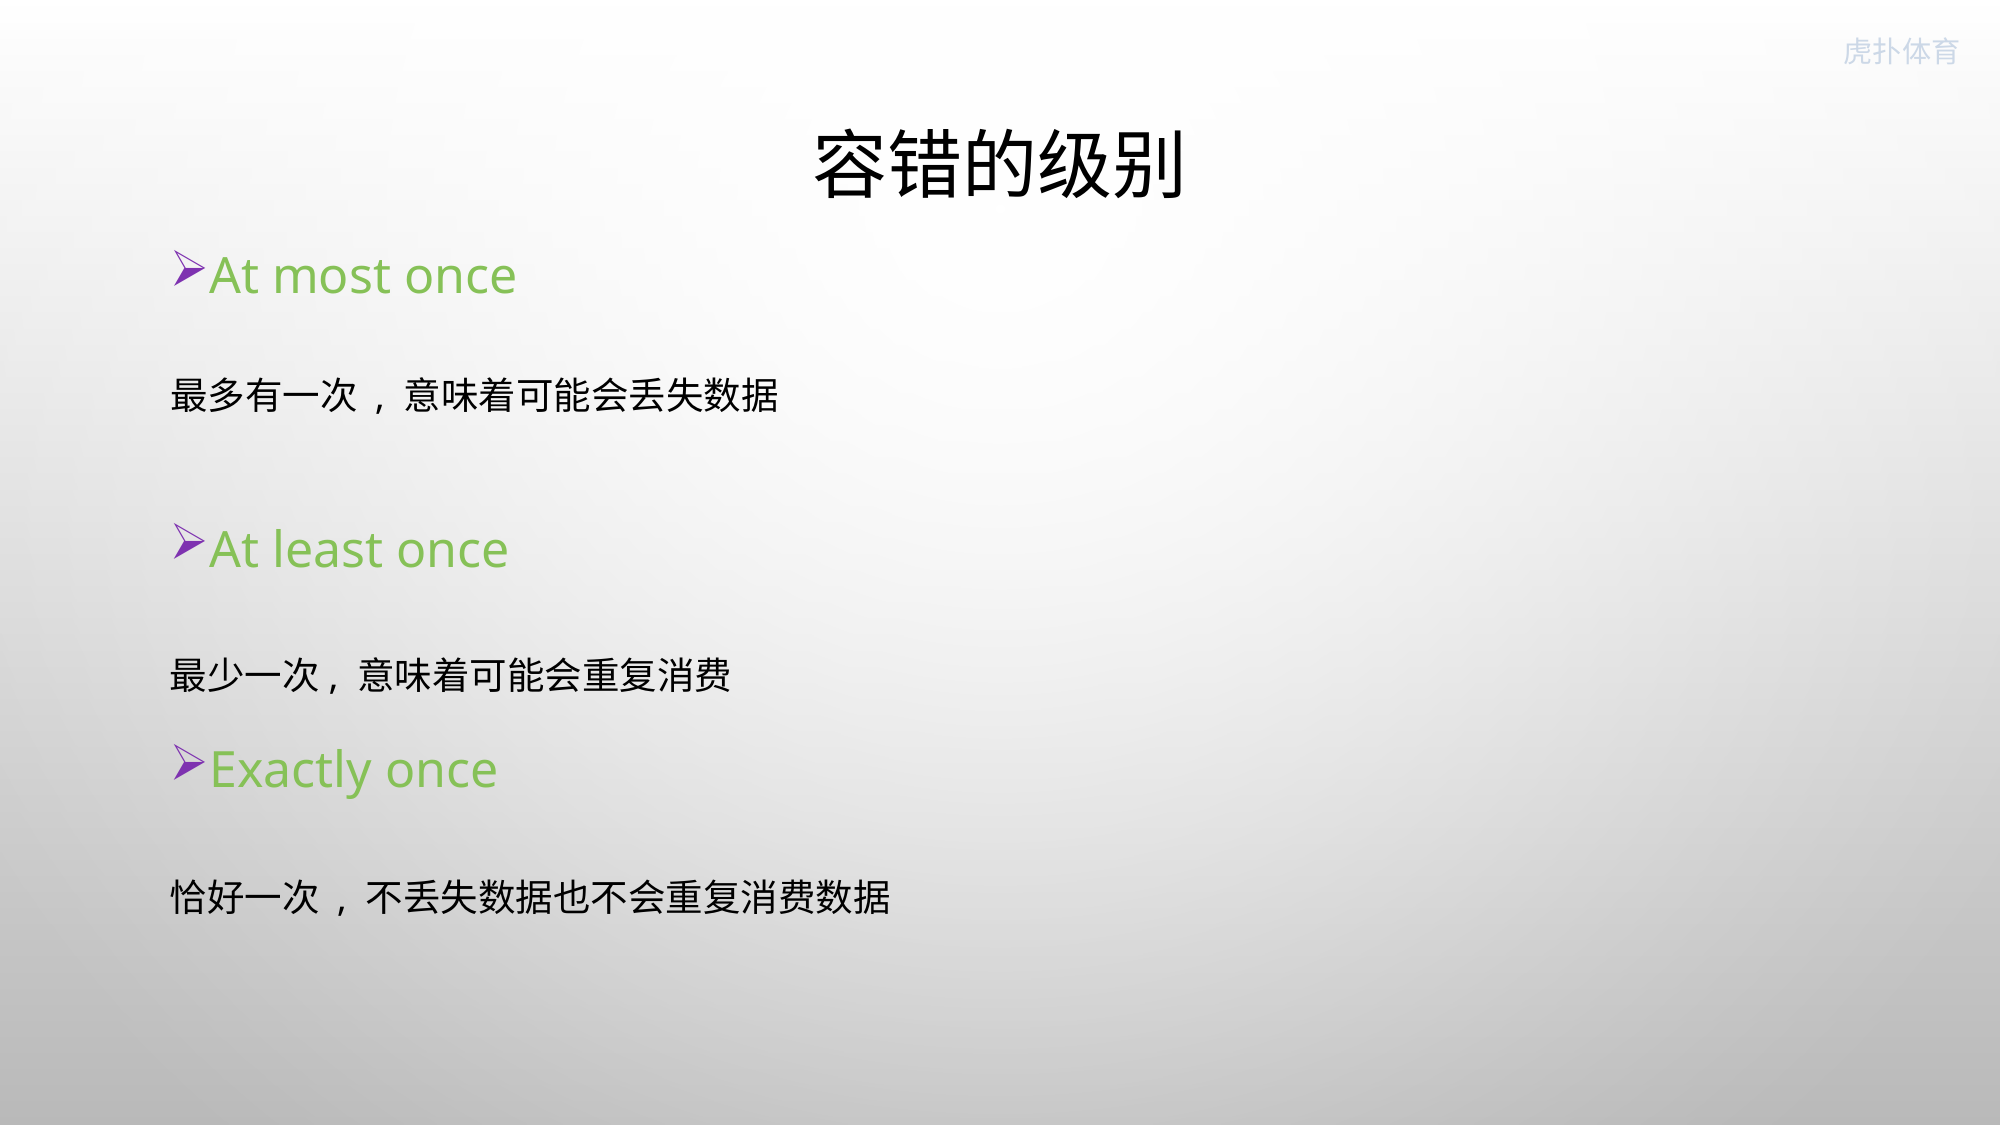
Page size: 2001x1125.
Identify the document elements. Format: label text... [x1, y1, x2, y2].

text_box 恰好一次 , 不丢失数据也不会重复消费数据 [154, 866, 1091, 927]
text_box 最少一次, 意味着可能会重复消费 [154, 644, 940, 705]
list At most once [154, 242, 1880, 330]
title 容错的级别 [137, 59, 1863, 278]
picture [0, 0, 2000, 1125]
text_box 最多有一次 , 意味着可能会丢失数据 [155, 364, 1087, 425]
text_box Exactly once [154, 736, 1880, 824]
text_box At least once [154, 516, 1880, 603]
